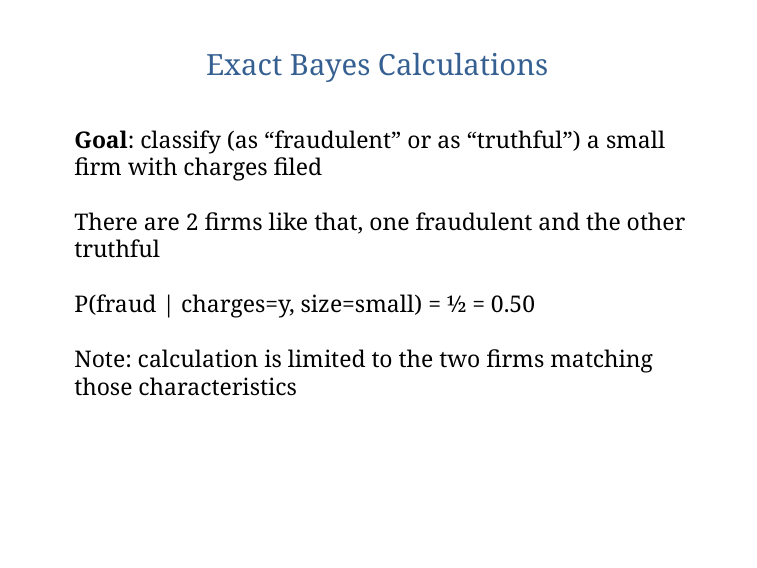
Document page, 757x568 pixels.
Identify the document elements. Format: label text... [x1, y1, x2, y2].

text_box Goal: classify (as “fraudulent” or as “truthful”) a small firm with charges filed There are 2 firms like that, one fraudulent and the other truthful P(fraud | charges=y, size=small) = ½ = 0.50 Note: calculation is limited to the two firms matching those characteristics [59, 110, 722, 525]
title Exact Bayes Calculations [0, 46, 755, 111]
